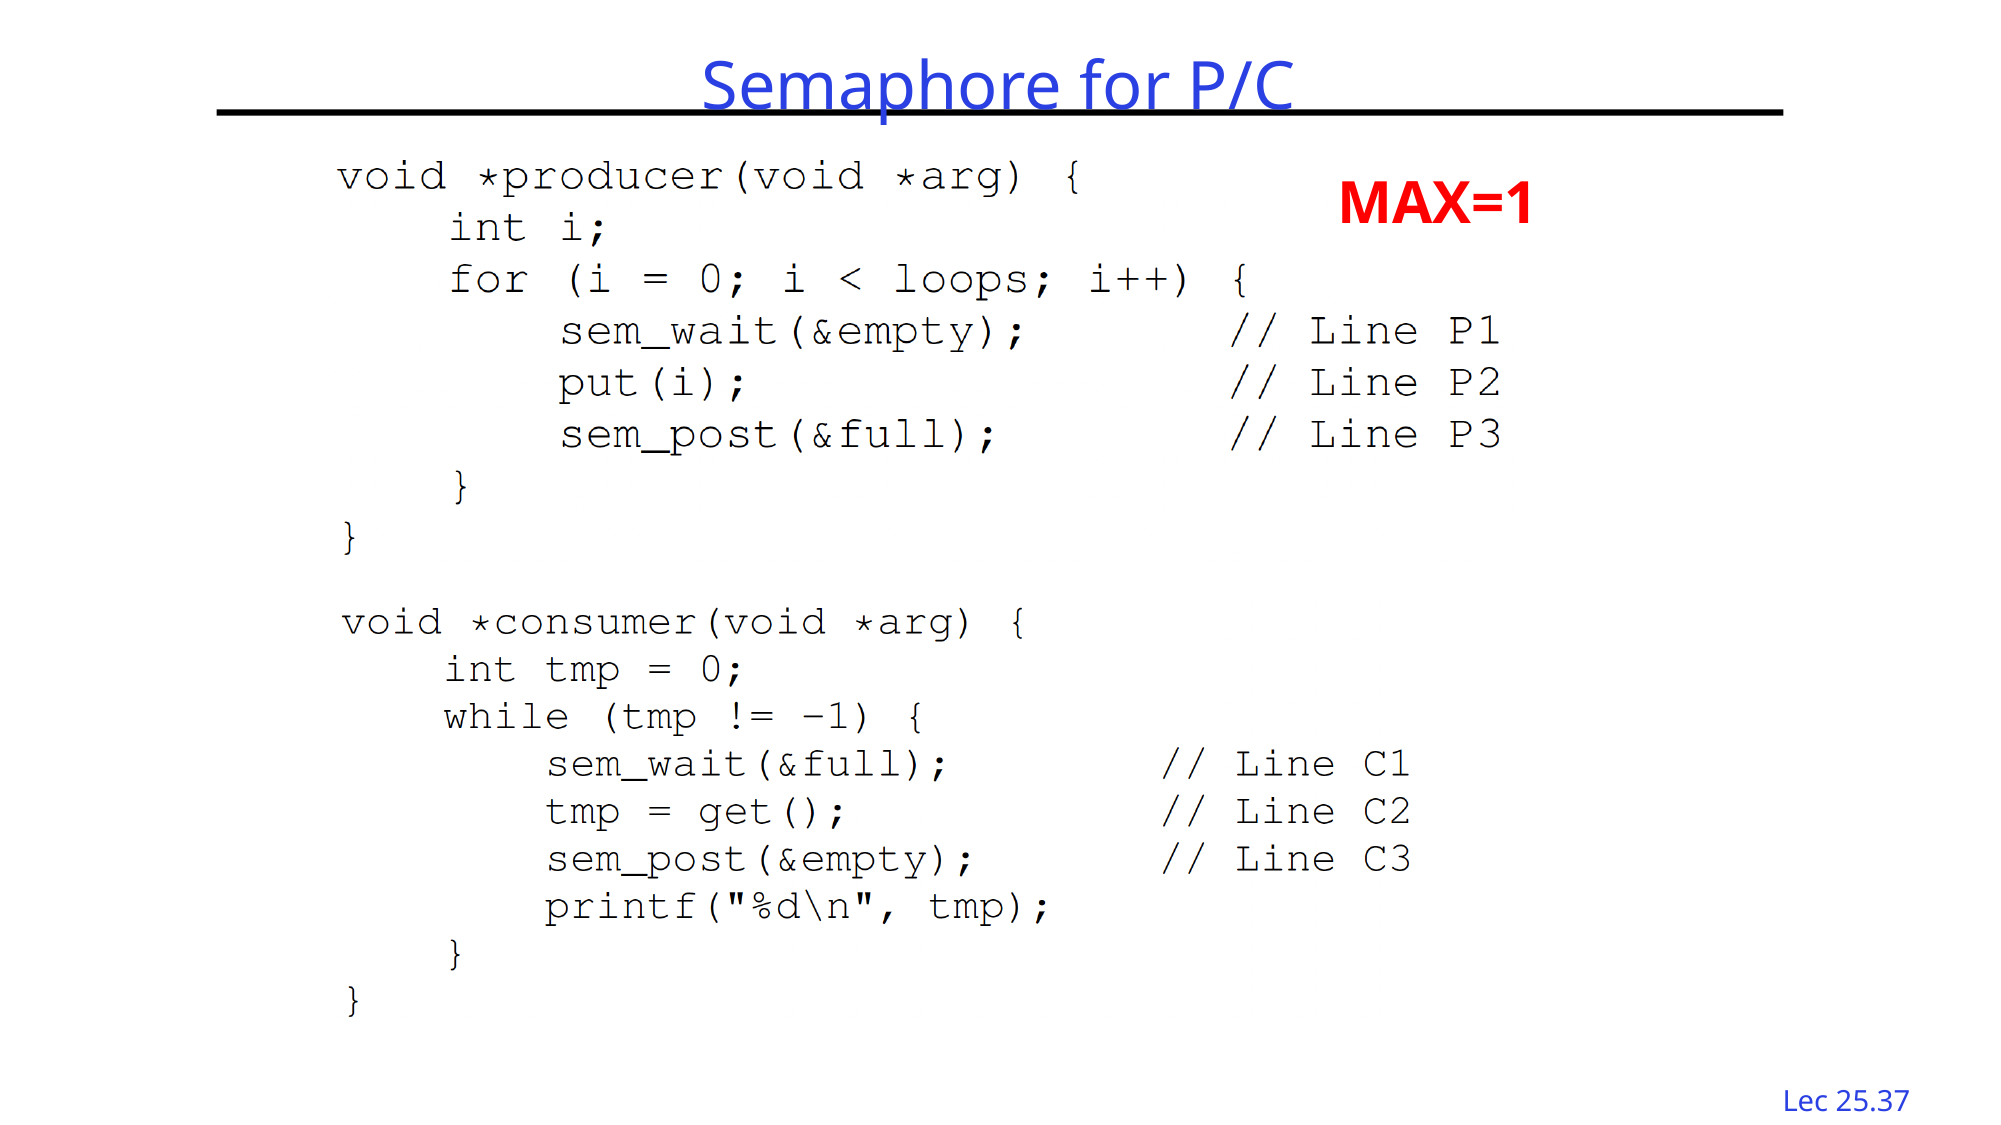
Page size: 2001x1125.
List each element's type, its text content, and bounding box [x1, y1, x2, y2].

picture [327, 150, 1515, 563]
text_box MAX=1 [1519, 157, 1553, 243]
picture [327, 598, 1423, 1022]
title Semaphore for P/C [68, 45, 1929, 152]
